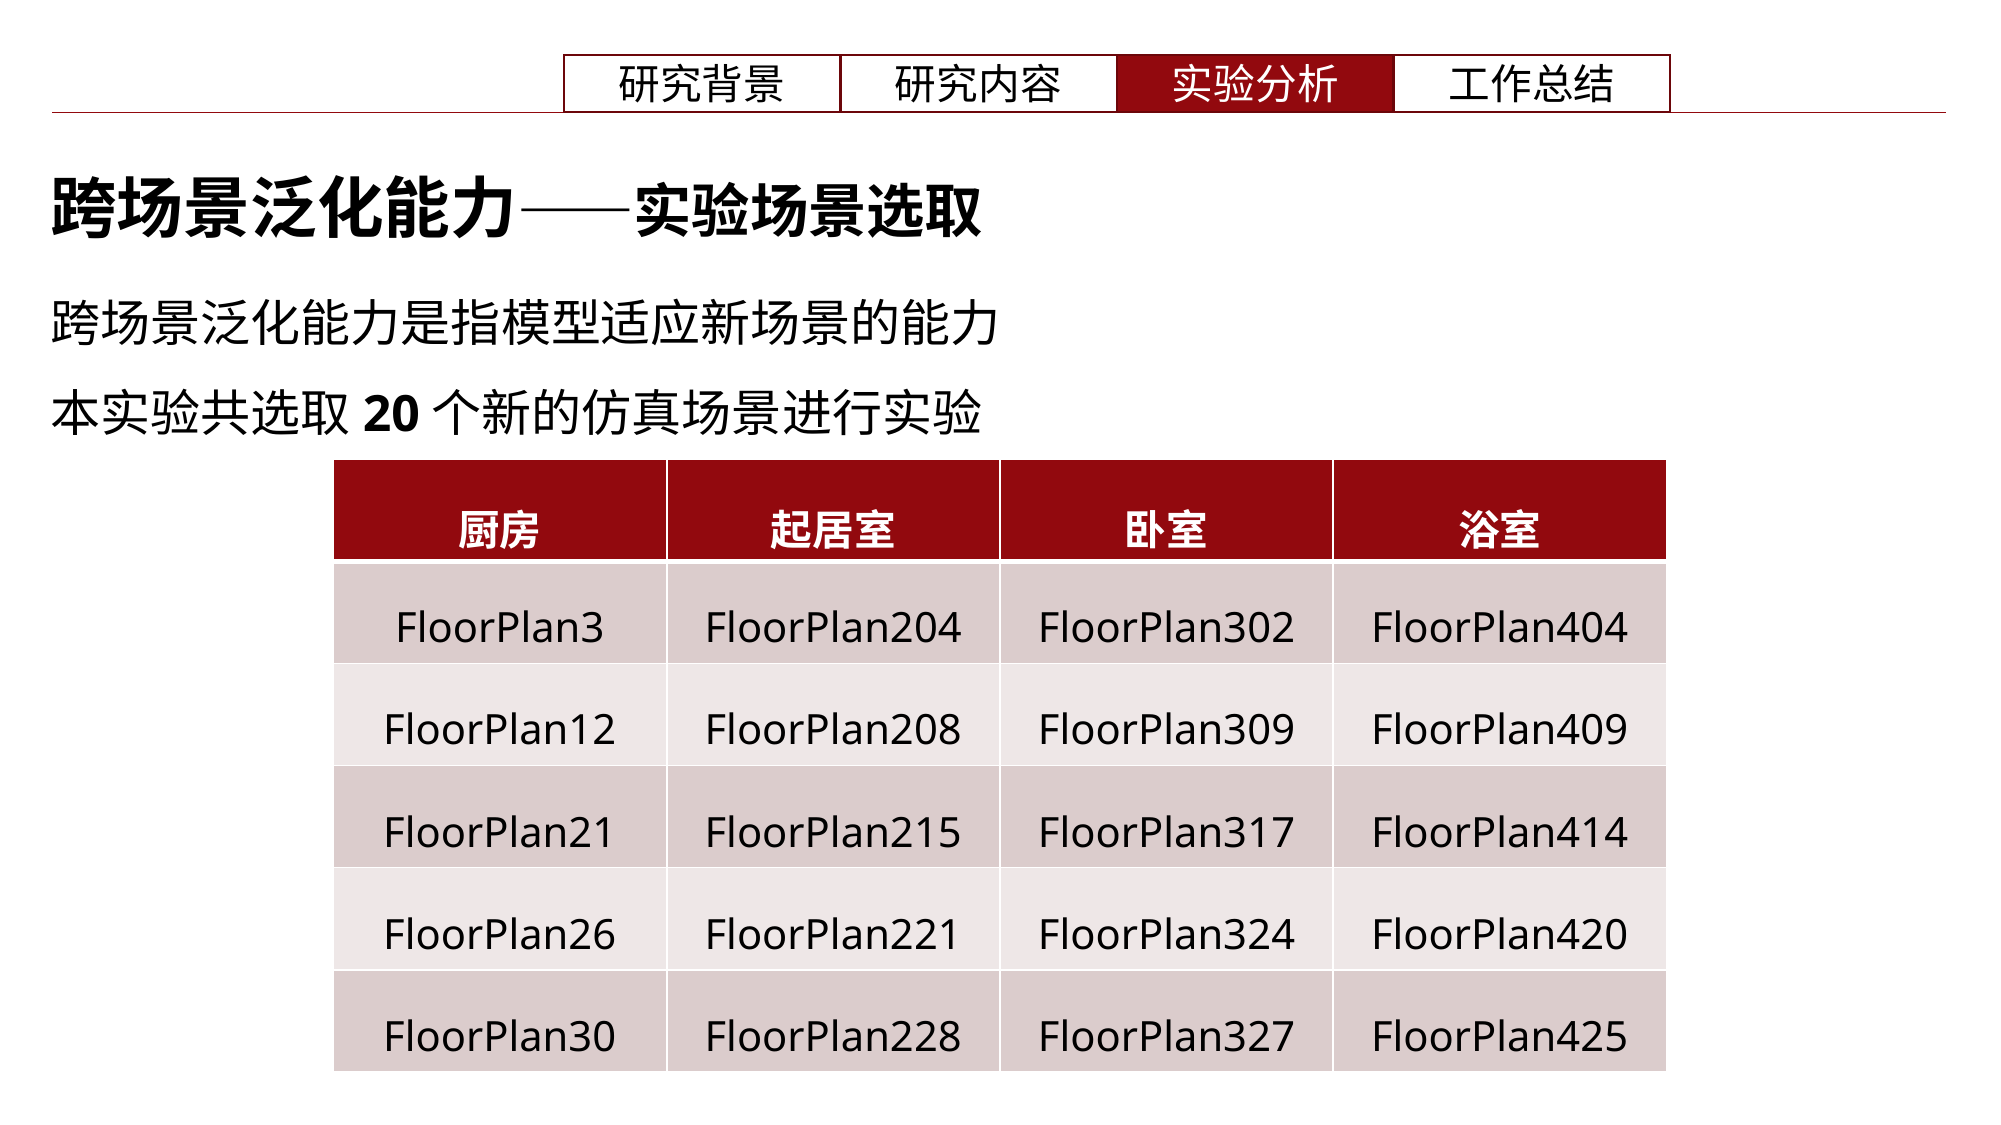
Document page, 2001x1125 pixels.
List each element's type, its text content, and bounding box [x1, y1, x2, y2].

table_cell FloorPlan409 [1334, 664, 1666, 765]
table_header 卧室 [1001, 460, 1332, 559]
table_cell FloorPlan3 [334, 564, 666, 663]
slide_number [1412, 1042, 1863, 1103]
table_cell FloorPlan327 [1001, 971, 1332, 1071]
table_cell FloorPlan414 [1334, 766, 1666, 867]
table_cell FloorPlan324 [1001, 868, 1332, 969]
table_cell FloorPlan30 [334, 971, 666, 1071]
table_cell FloorPlan26 [334, 868, 666, 969]
table_cell FloorPlan309 [1001, 664, 1332, 765]
table_cell FloorPlan420 [1334, 868, 1666, 969]
table_header 浴室 [1334, 460, 1666, 559]
table_cell FloorPlan221 [668, 868, 999, 969]
table_header 起居室 [668, 460, 999, 559]
table_cell FloorPlan208 [668, 664, 999, 765]
table_header 厨房 [334, 460, 666, 559]
text_box 跨场景泛化能力——实验场景选取 [35, 158, 1172, 253]
table_cell FloorPlan302 [1001, 564, 1332, 663]
table_cell FloorPlan425 [1334, 971, 1666, 1071]
table_cell FloorPlan317 [1001, 766, 1332, 867]
text_box 跨场景泛化能力是指模型适应新场景的能力 本实验共选取20个新的仿真场景进行实验 [36, 254, 1969, 449]
table_cell FloorPlan228 [668, 971, 999, 1071]
table_cell FloorPlan21 [334, 766, 666, 867]
table_cell FloorPlan204 [668, 564, 999, 663]
table_cell FloorPlan215 [668, 766, 999, 867]
table_cell FloorPlan12 [334, 664, 666, 765]
table_cell FloorPlan404 [1334, 564, 1666, 663]
